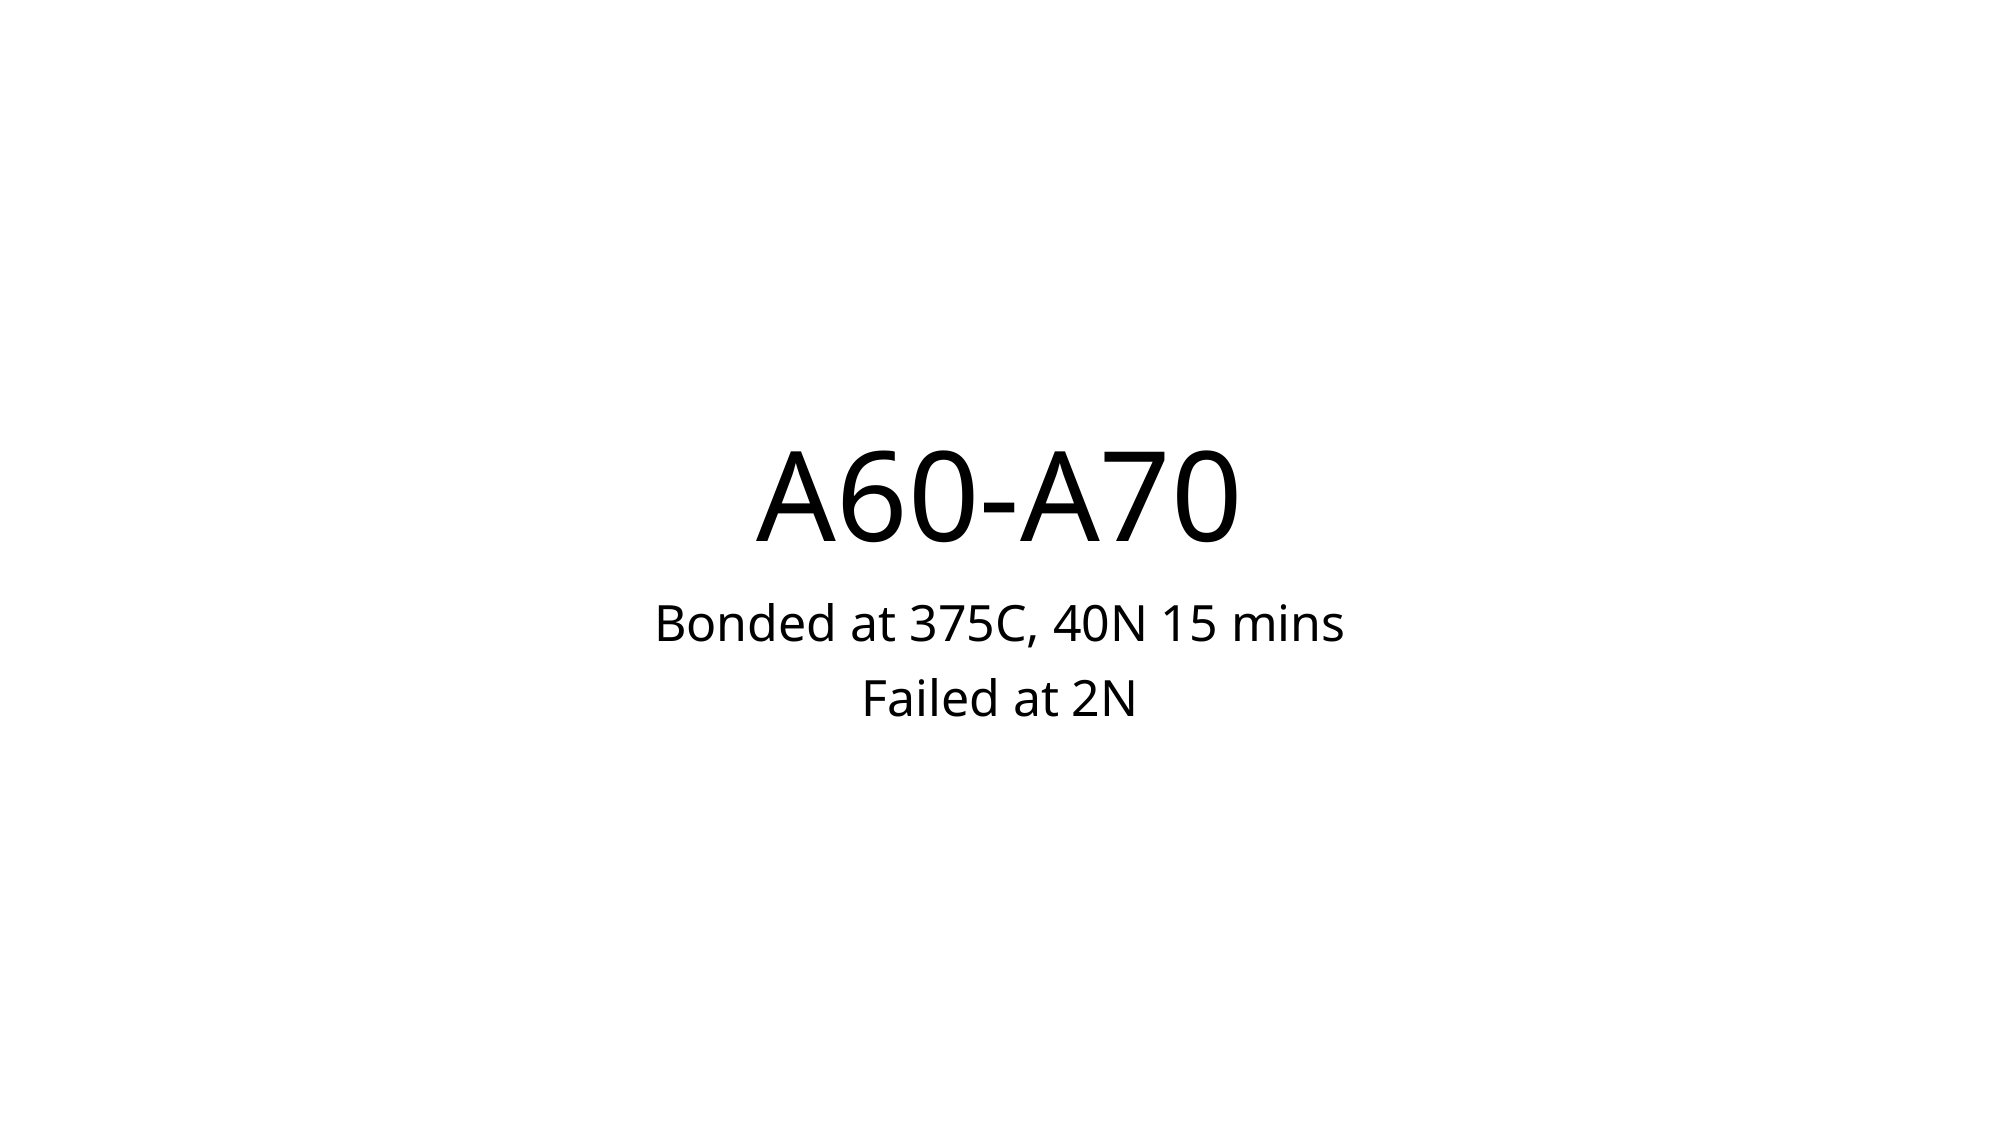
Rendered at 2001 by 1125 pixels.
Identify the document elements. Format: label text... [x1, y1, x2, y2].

subtitle Bonded at 375C, 40N 15 mins Failed at 2N [249, 590, 1750, 863]
title A60-A70 [249, 184, 1750, 576]
